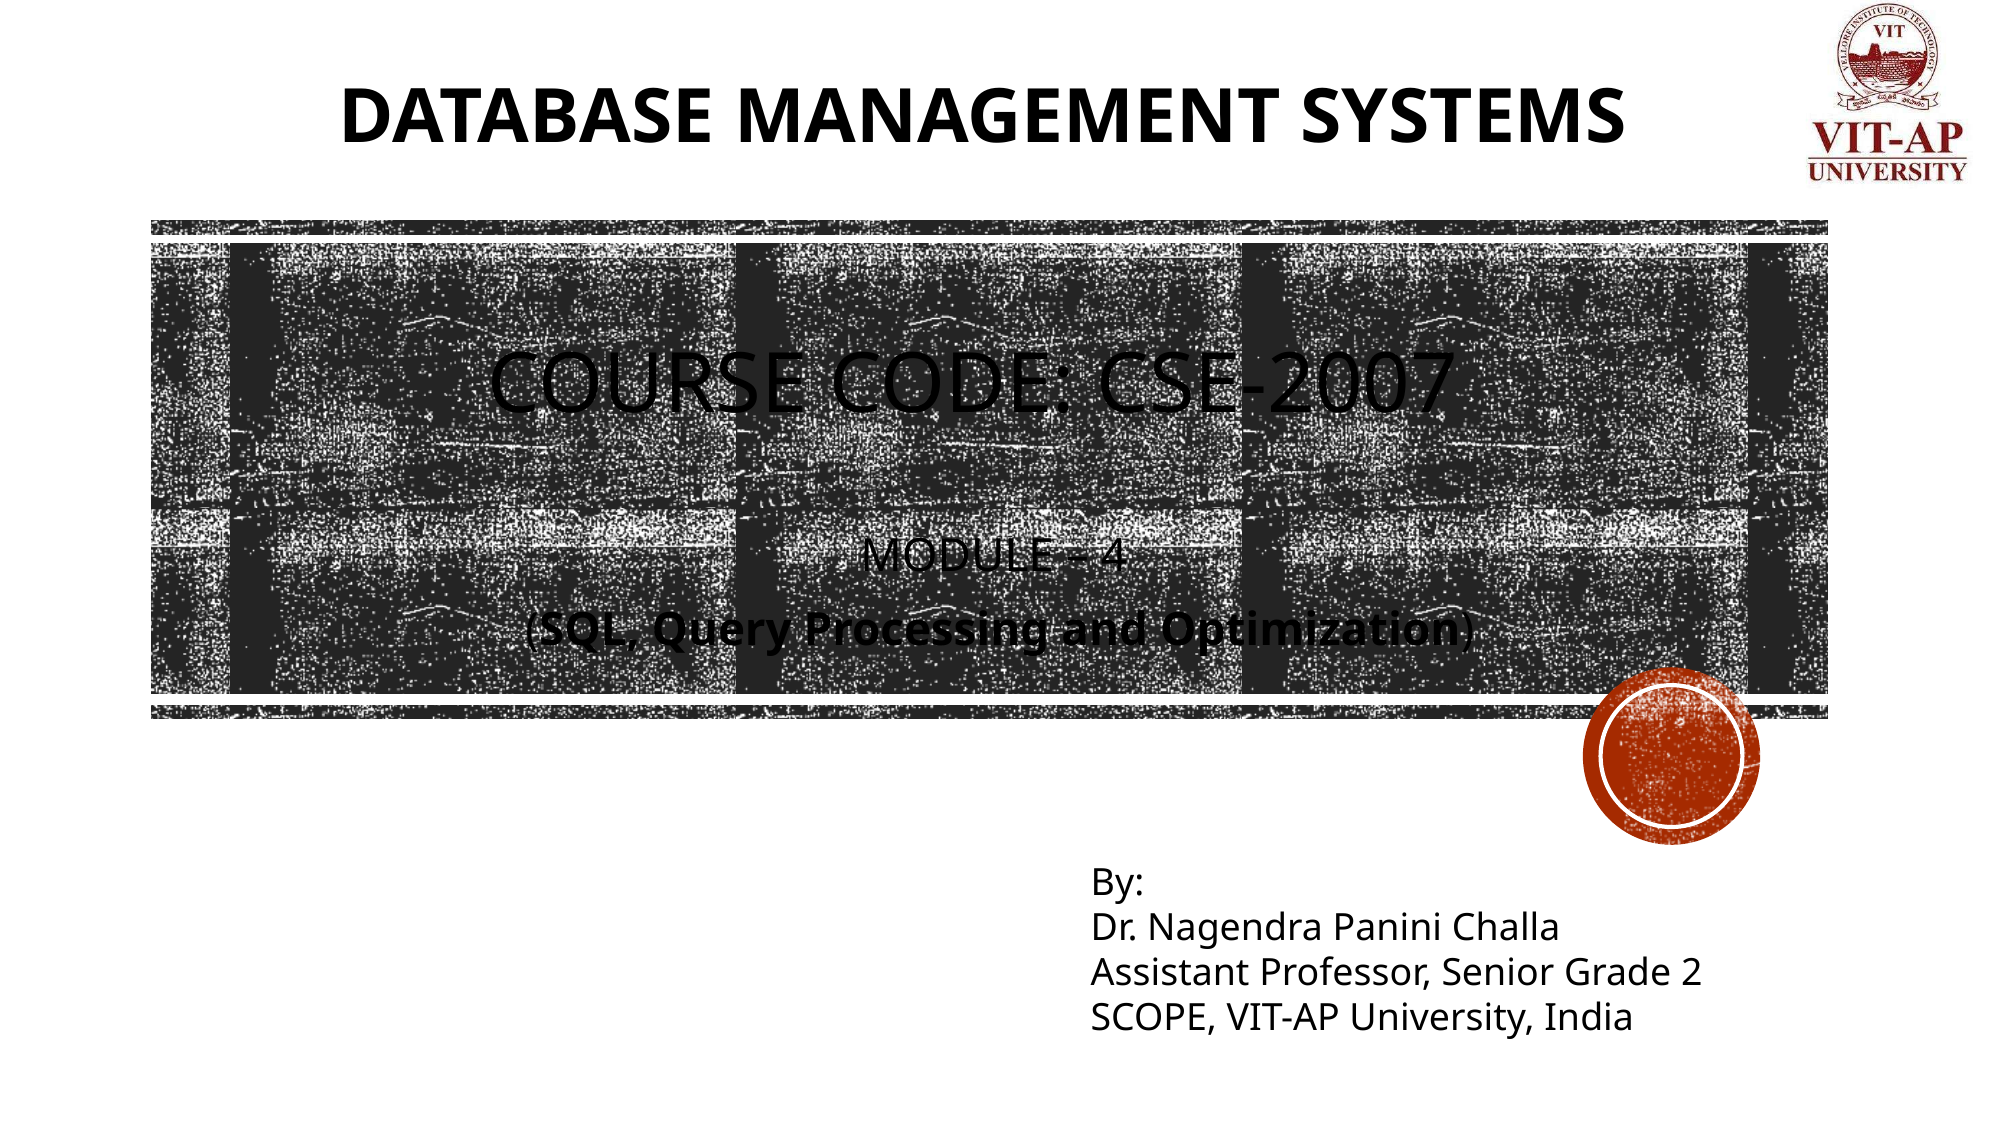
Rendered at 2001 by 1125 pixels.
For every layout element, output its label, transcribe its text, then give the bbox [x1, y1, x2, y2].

subtitle MODULE – 4 (SQL, Query Processing and Optimization) [249, 524, 1750, 796]
text_box By: Dr. Nagendra Panini Challa Assistant Professor, Senior Grade 2 SCOPE, VIT-AP University, India [1075, 850, 2000, 1046]
title Database Management Systems Course Code: CSE-2007 [74, 61, 1893, 453]
picture [1784, 0, 2000, 216]
